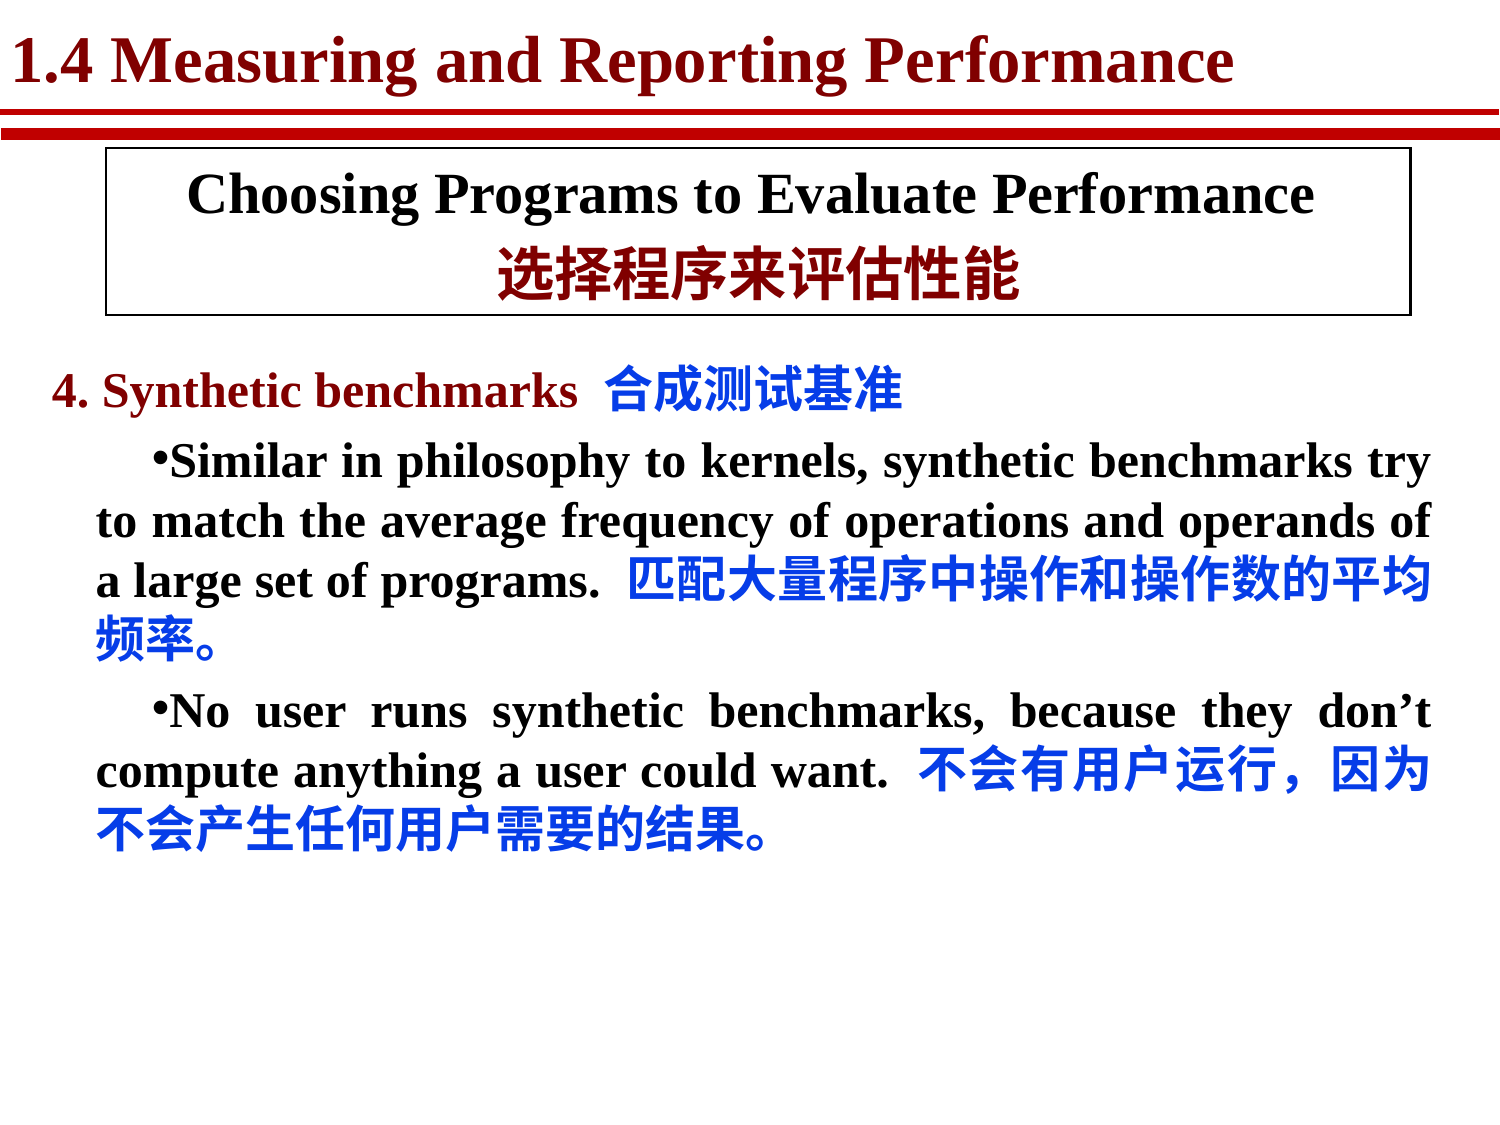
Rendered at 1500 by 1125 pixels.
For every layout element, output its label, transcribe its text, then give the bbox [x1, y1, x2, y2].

text_box Choosing Programs to Evaluate Performance 选择程序来评估性能 [105, 147, 1411, 315]
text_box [0, 111, 1500, 135]
title 1.4 Measuring and Reporting Performance [0, 23, 1411, 102]
text_box 4. Synthetic benchmarks 合成测试基准 Similar in philosophy to kernels, synthetic benchmarks try to match the average frequency of operations and operands of a large set of programs. 匹配大量程序中操作和操作数的平均频率。 No user runs synthetic benchmarks, because they don’t compute anything a user could want. 不会有用户运行，因为不会产生任何用户需要的结果。 [24, 349, 1447, 866]
